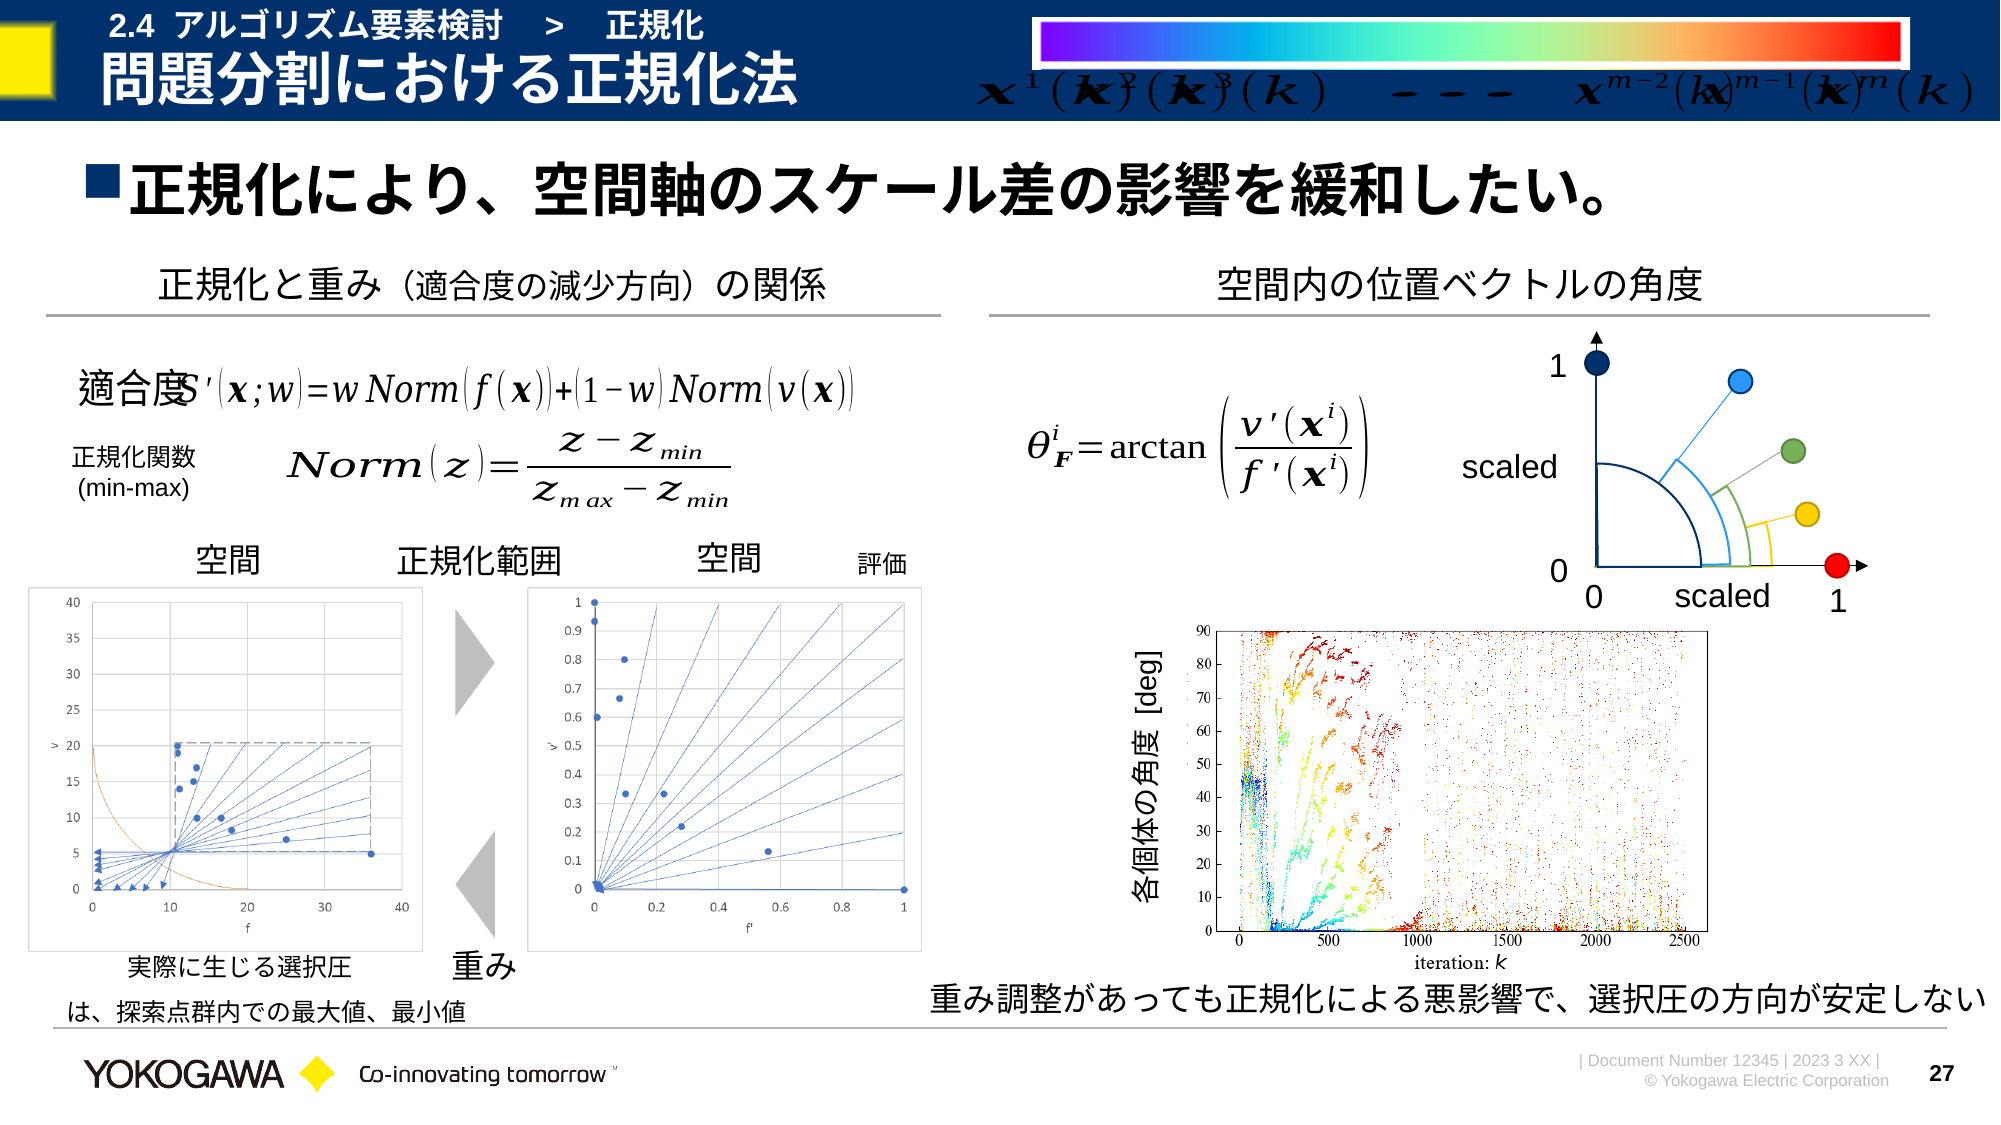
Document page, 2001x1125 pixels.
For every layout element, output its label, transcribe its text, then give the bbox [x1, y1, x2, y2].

picture [526, 587, 922, 952]
text_box 正規化関数 (min-max) [56, 433, 212, 509]
picture [1031, 17, 1911, 70]
text_box 2.4 アルゴリズム要素検討 > 正規化 [93, 0, 1282, 52]
picture [28, 587, 423, 952]
text_box [1727, 368, 1754, 395]
text_box 0 [1564, 567, 1625, 615]
text_box 正規化範囲 [375, 533, 584, 588]
picture [1159, 615, 1716, 983]
text_box [1824, 566, 1850, 579]
text_box [1584, 350, 1596, 376]
text_box [1824, 552, 1850, 565]
text_box [1794, 501, 1821, 528]
text_box 評価 [842, 540, 923, 586]
text_box 実際に生じる選択圧 [113, 952, 368, 989]
text_box 重み調整があっても正規化による悪影響で、選択圧の方向が安定しない [915, 970, 2000, 1026]
title 問題分割における正規化法 [84, 39, 1955, 125]
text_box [1597, 389, 1733, 451]
text_box 1 [1527, 337, 1589, 392]
text_box [1780, 438, 1807, 464]
picture [0, 6, 69, 115]
text_box [1597, 350, 1610, 376]
text_box 正規化と重み（適合度の減少方向）の関係 [122, 253, 863, 314]
text_box 0 [1528, 541, 1589, 597]
slide_number 27 [1904, 1042, 1970, 1103]
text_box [1597, 451, 1782, 514]
text_box [454, 605, 497, 720]
picture [83, 1055, 617, 1093]
text_box 重み [433, 938, 536, 993]
text_box [454, 827, 496, 942]
text_box 1 [1808, 571, 1869, 626]
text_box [1597, 514, 1796, 568]
